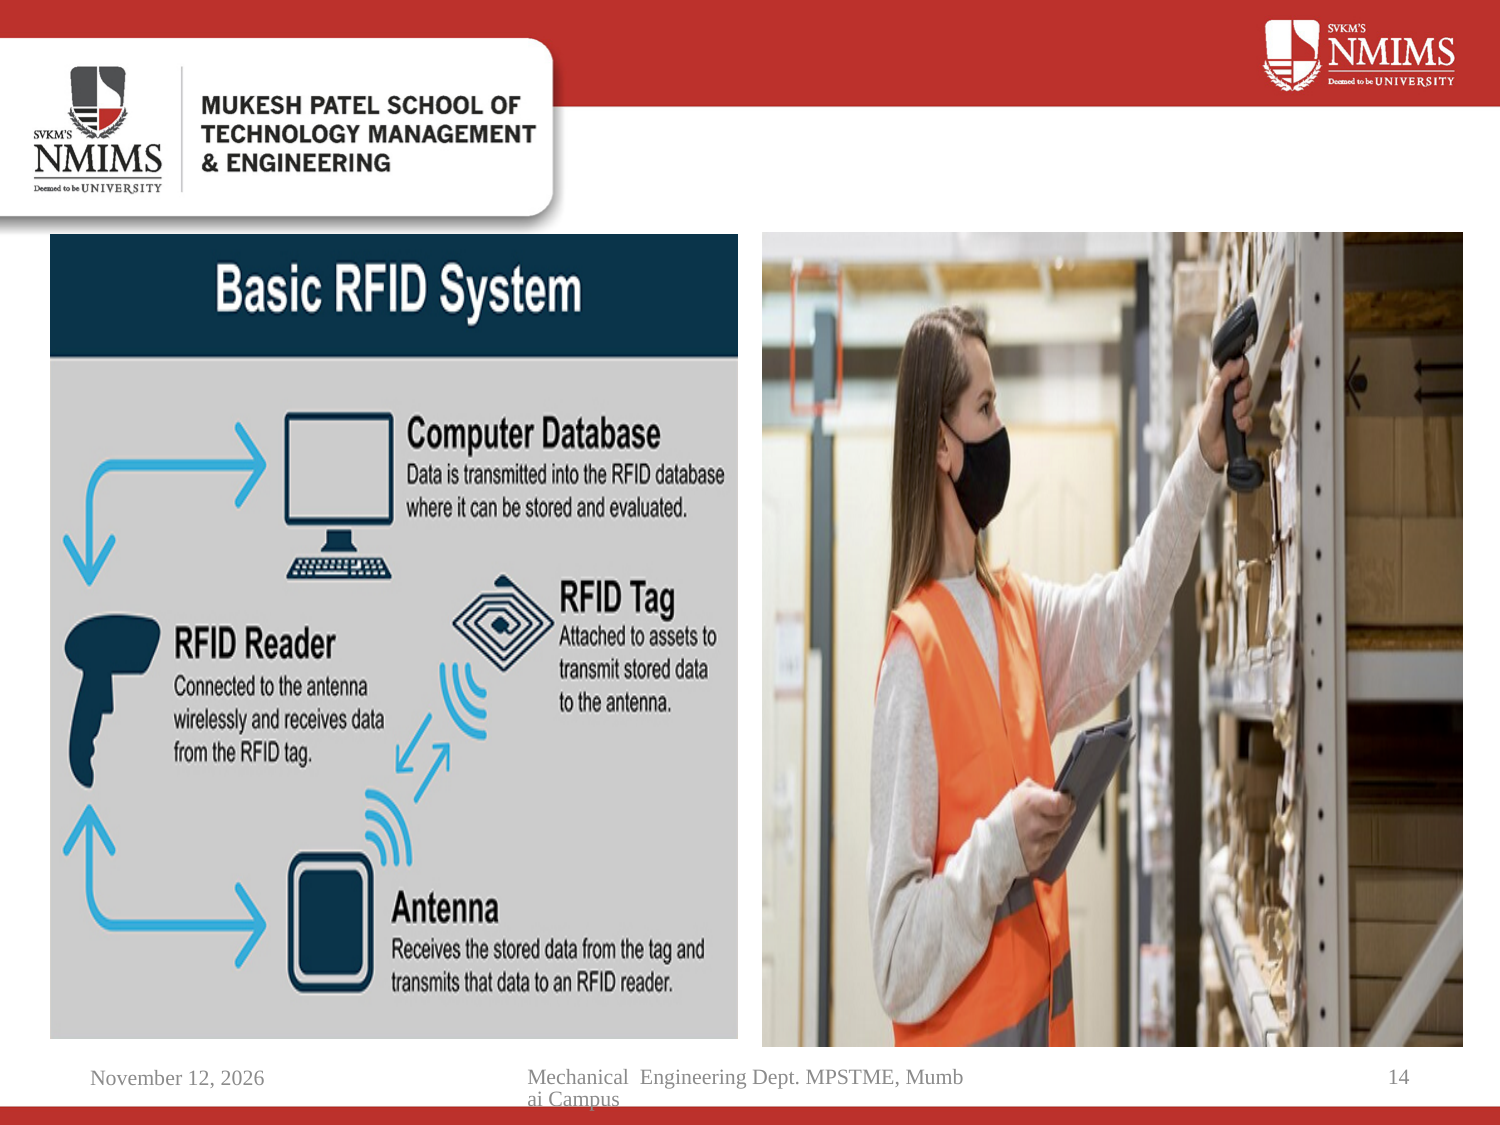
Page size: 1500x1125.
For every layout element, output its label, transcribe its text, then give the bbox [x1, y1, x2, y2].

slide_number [75, 1047, 425, 1107]
footer Mechanical Engineering Dept. MPSTME, Mumbai Campus [512, 1045, 988, 1106]
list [49, 234, 738, 1039]
picture [0, 0, 1500, 1125]
slide_number 14 [1074, 1055, 1425, 1106]
